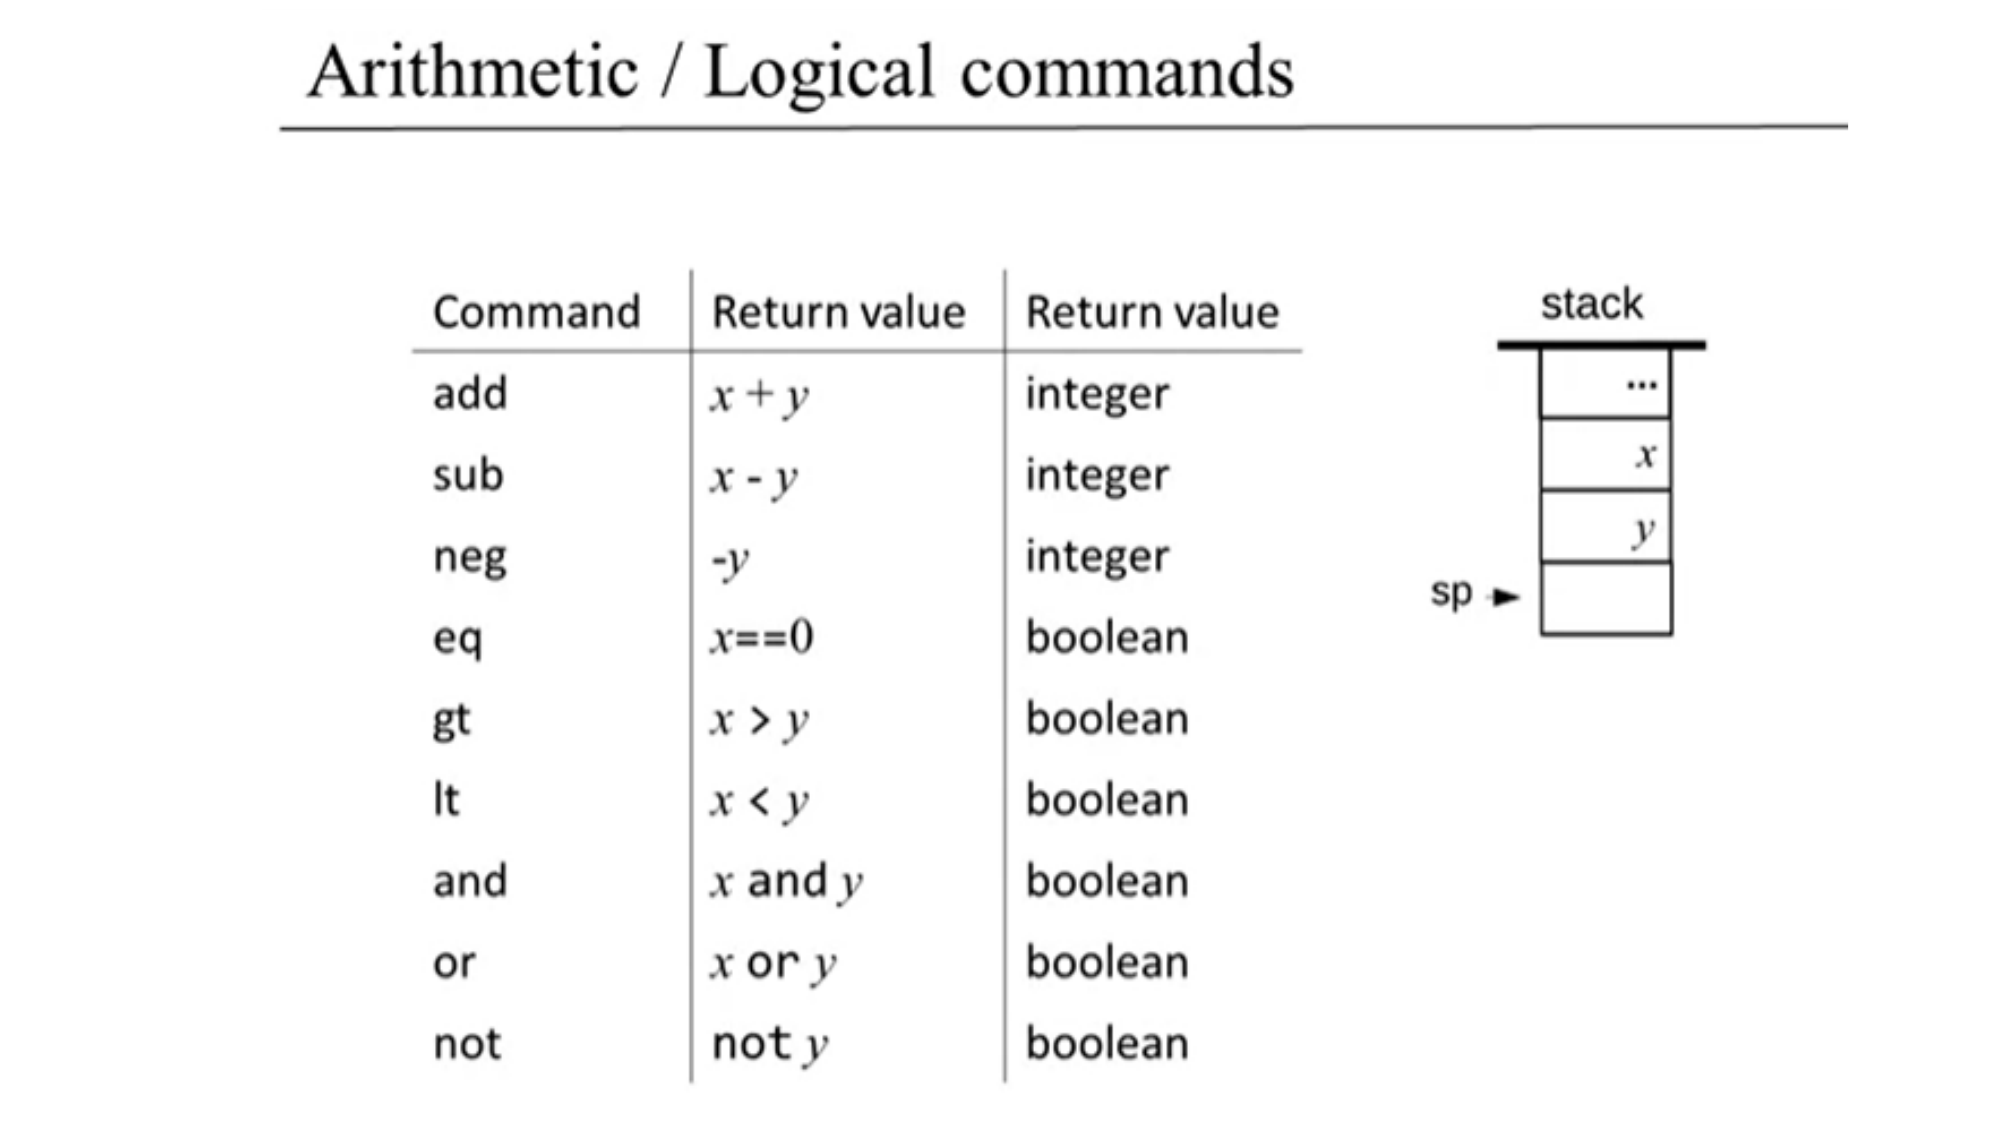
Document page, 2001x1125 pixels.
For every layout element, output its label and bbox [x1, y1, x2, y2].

picture [262, 8, 1849, 1117]
